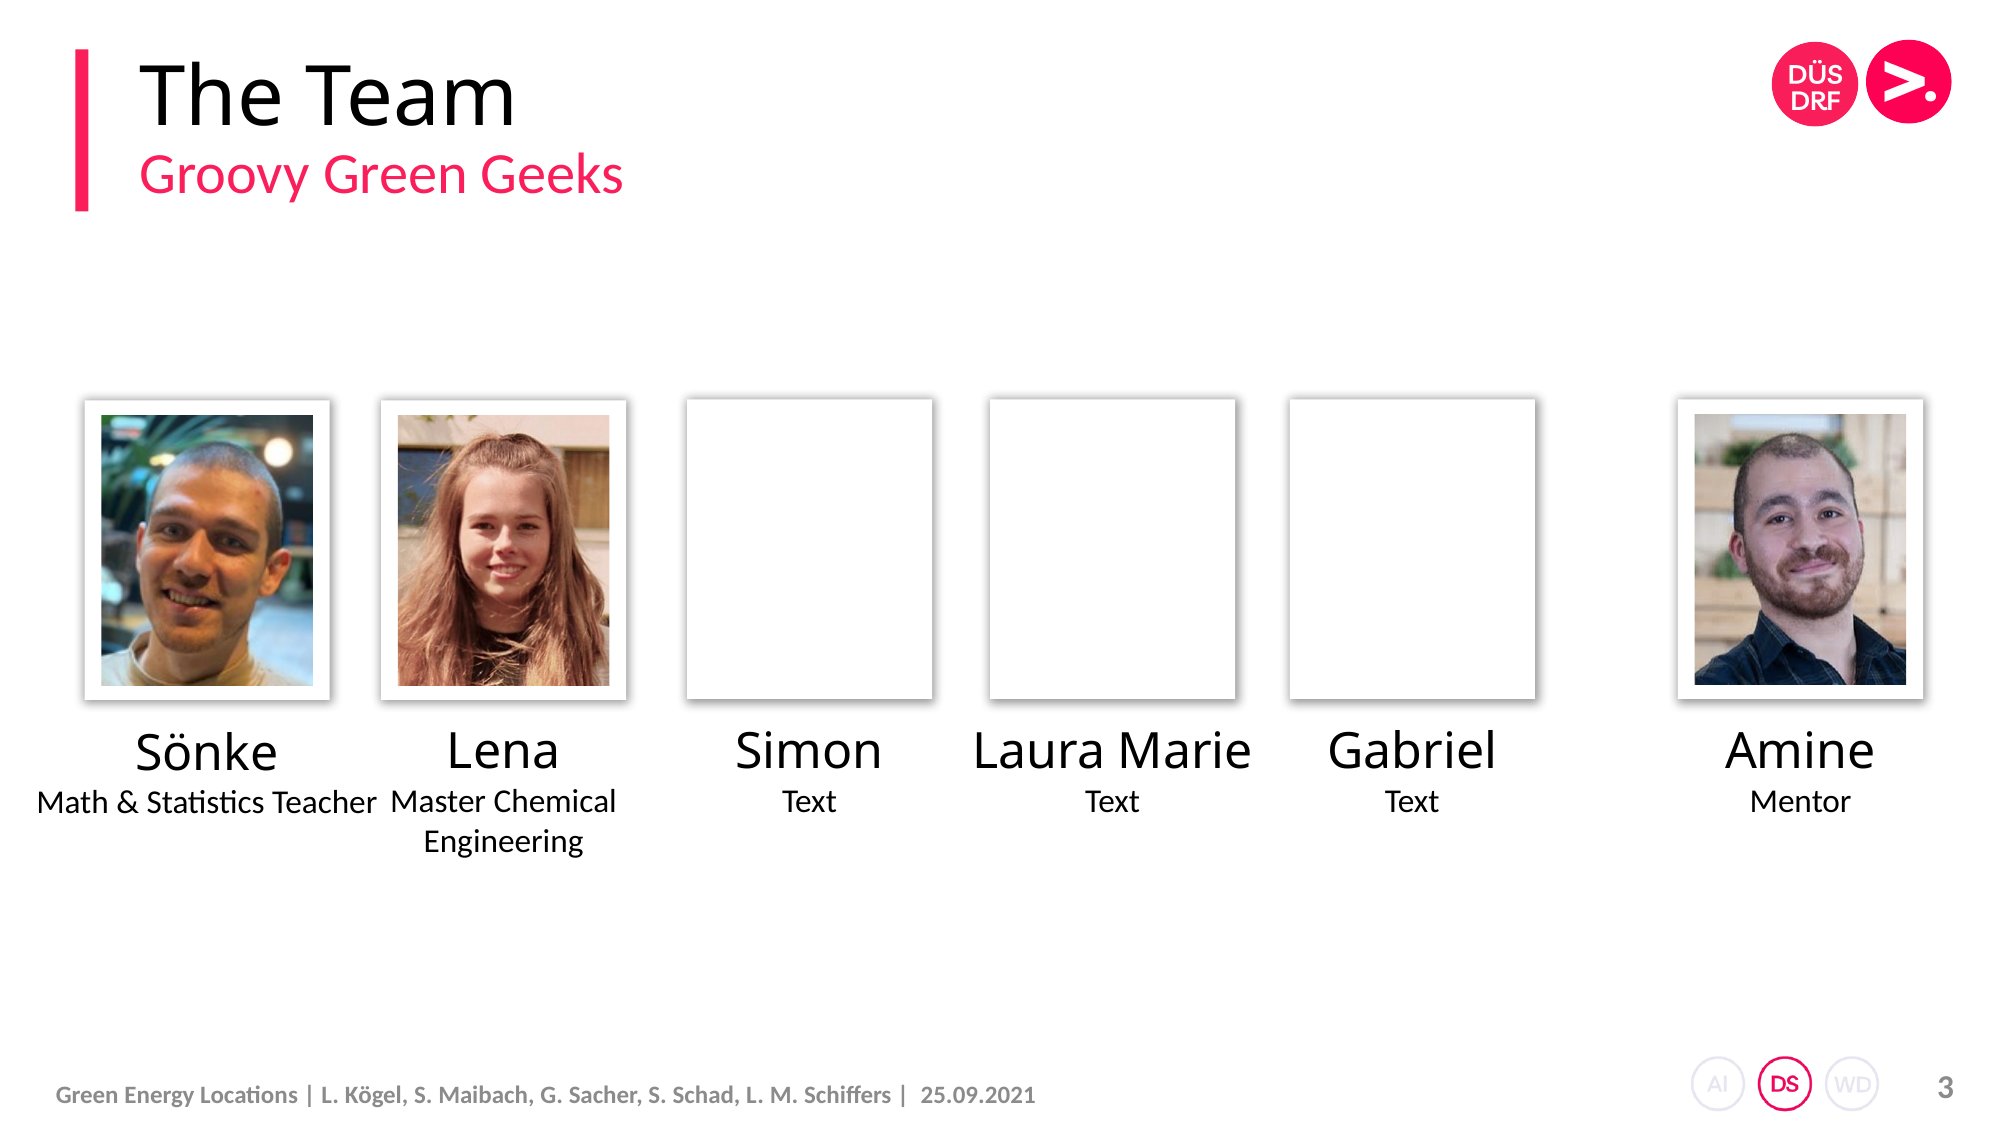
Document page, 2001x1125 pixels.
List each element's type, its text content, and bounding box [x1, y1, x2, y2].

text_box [1614, 399, 1987, 828]
slide_number 3 [1518, 1055, 1969, 1116]
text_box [926, 399, 1299, 828]
text_box [74, 48, 89, 212]
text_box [21, 400, 393, 870]
title The Team Groovy Green Geeks [124, 21, 1850, 239]
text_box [623, 399, 926, 828]
picture [1694, 414, 1907, 685]
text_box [393, 400, 704, 869]
picture [1687, 1049, 1891, 1115]
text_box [1299, 399, 1599, 828]
footer Green Energy Locations | L. Kögel, S. Maibach, G. Sacher, S. Schad, L. M. Schiffers | 25.09.2021 [0, 1061, 1170, 1125]
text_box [1770, 29, 1955, 128]
